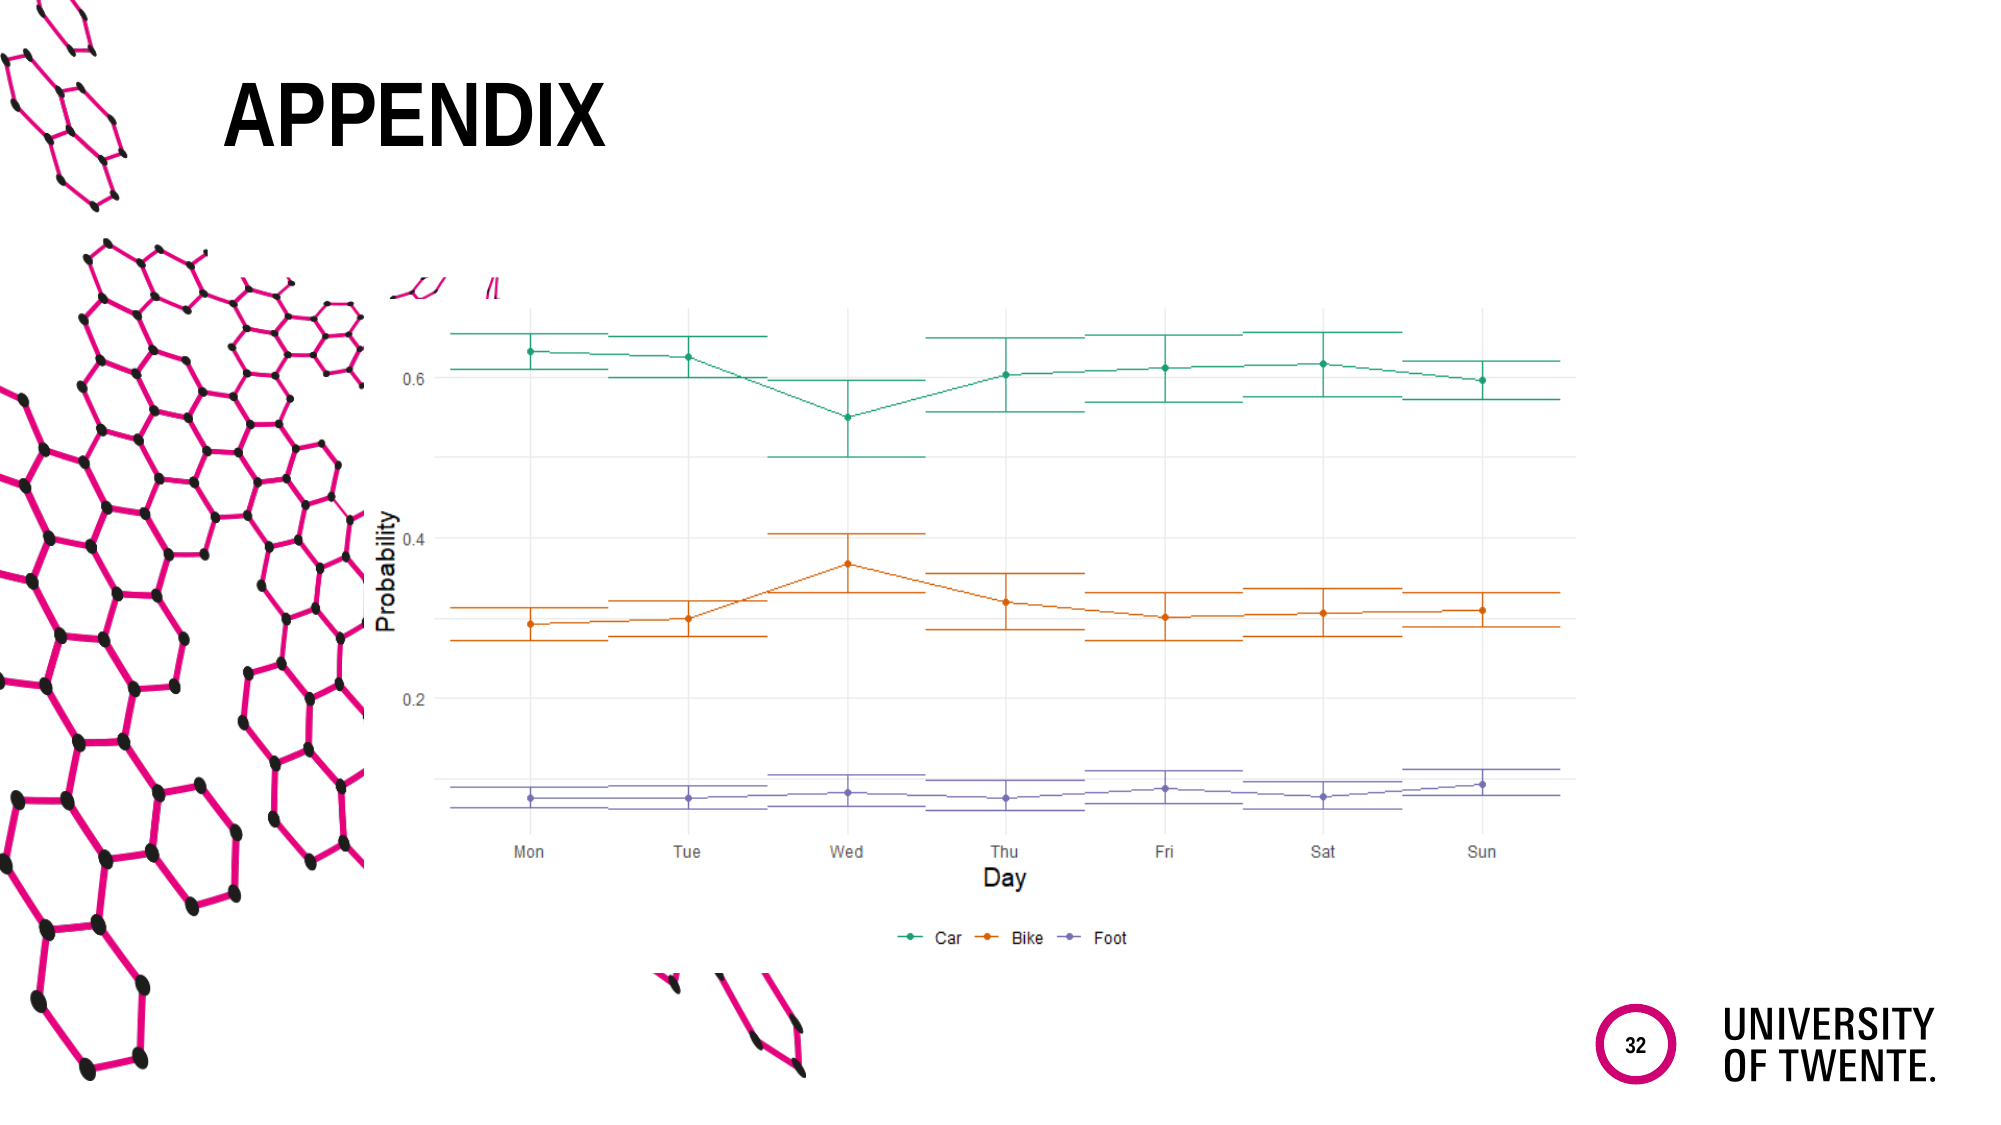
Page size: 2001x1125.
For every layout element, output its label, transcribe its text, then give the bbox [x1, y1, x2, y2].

picture [1693, 976, 1966, 1113]
title Appendix [207, 59, 1933, 278]
picture [0, 0, 1587, 1081]
slide_number 32 [1595, 1003, 1677, 1085]
